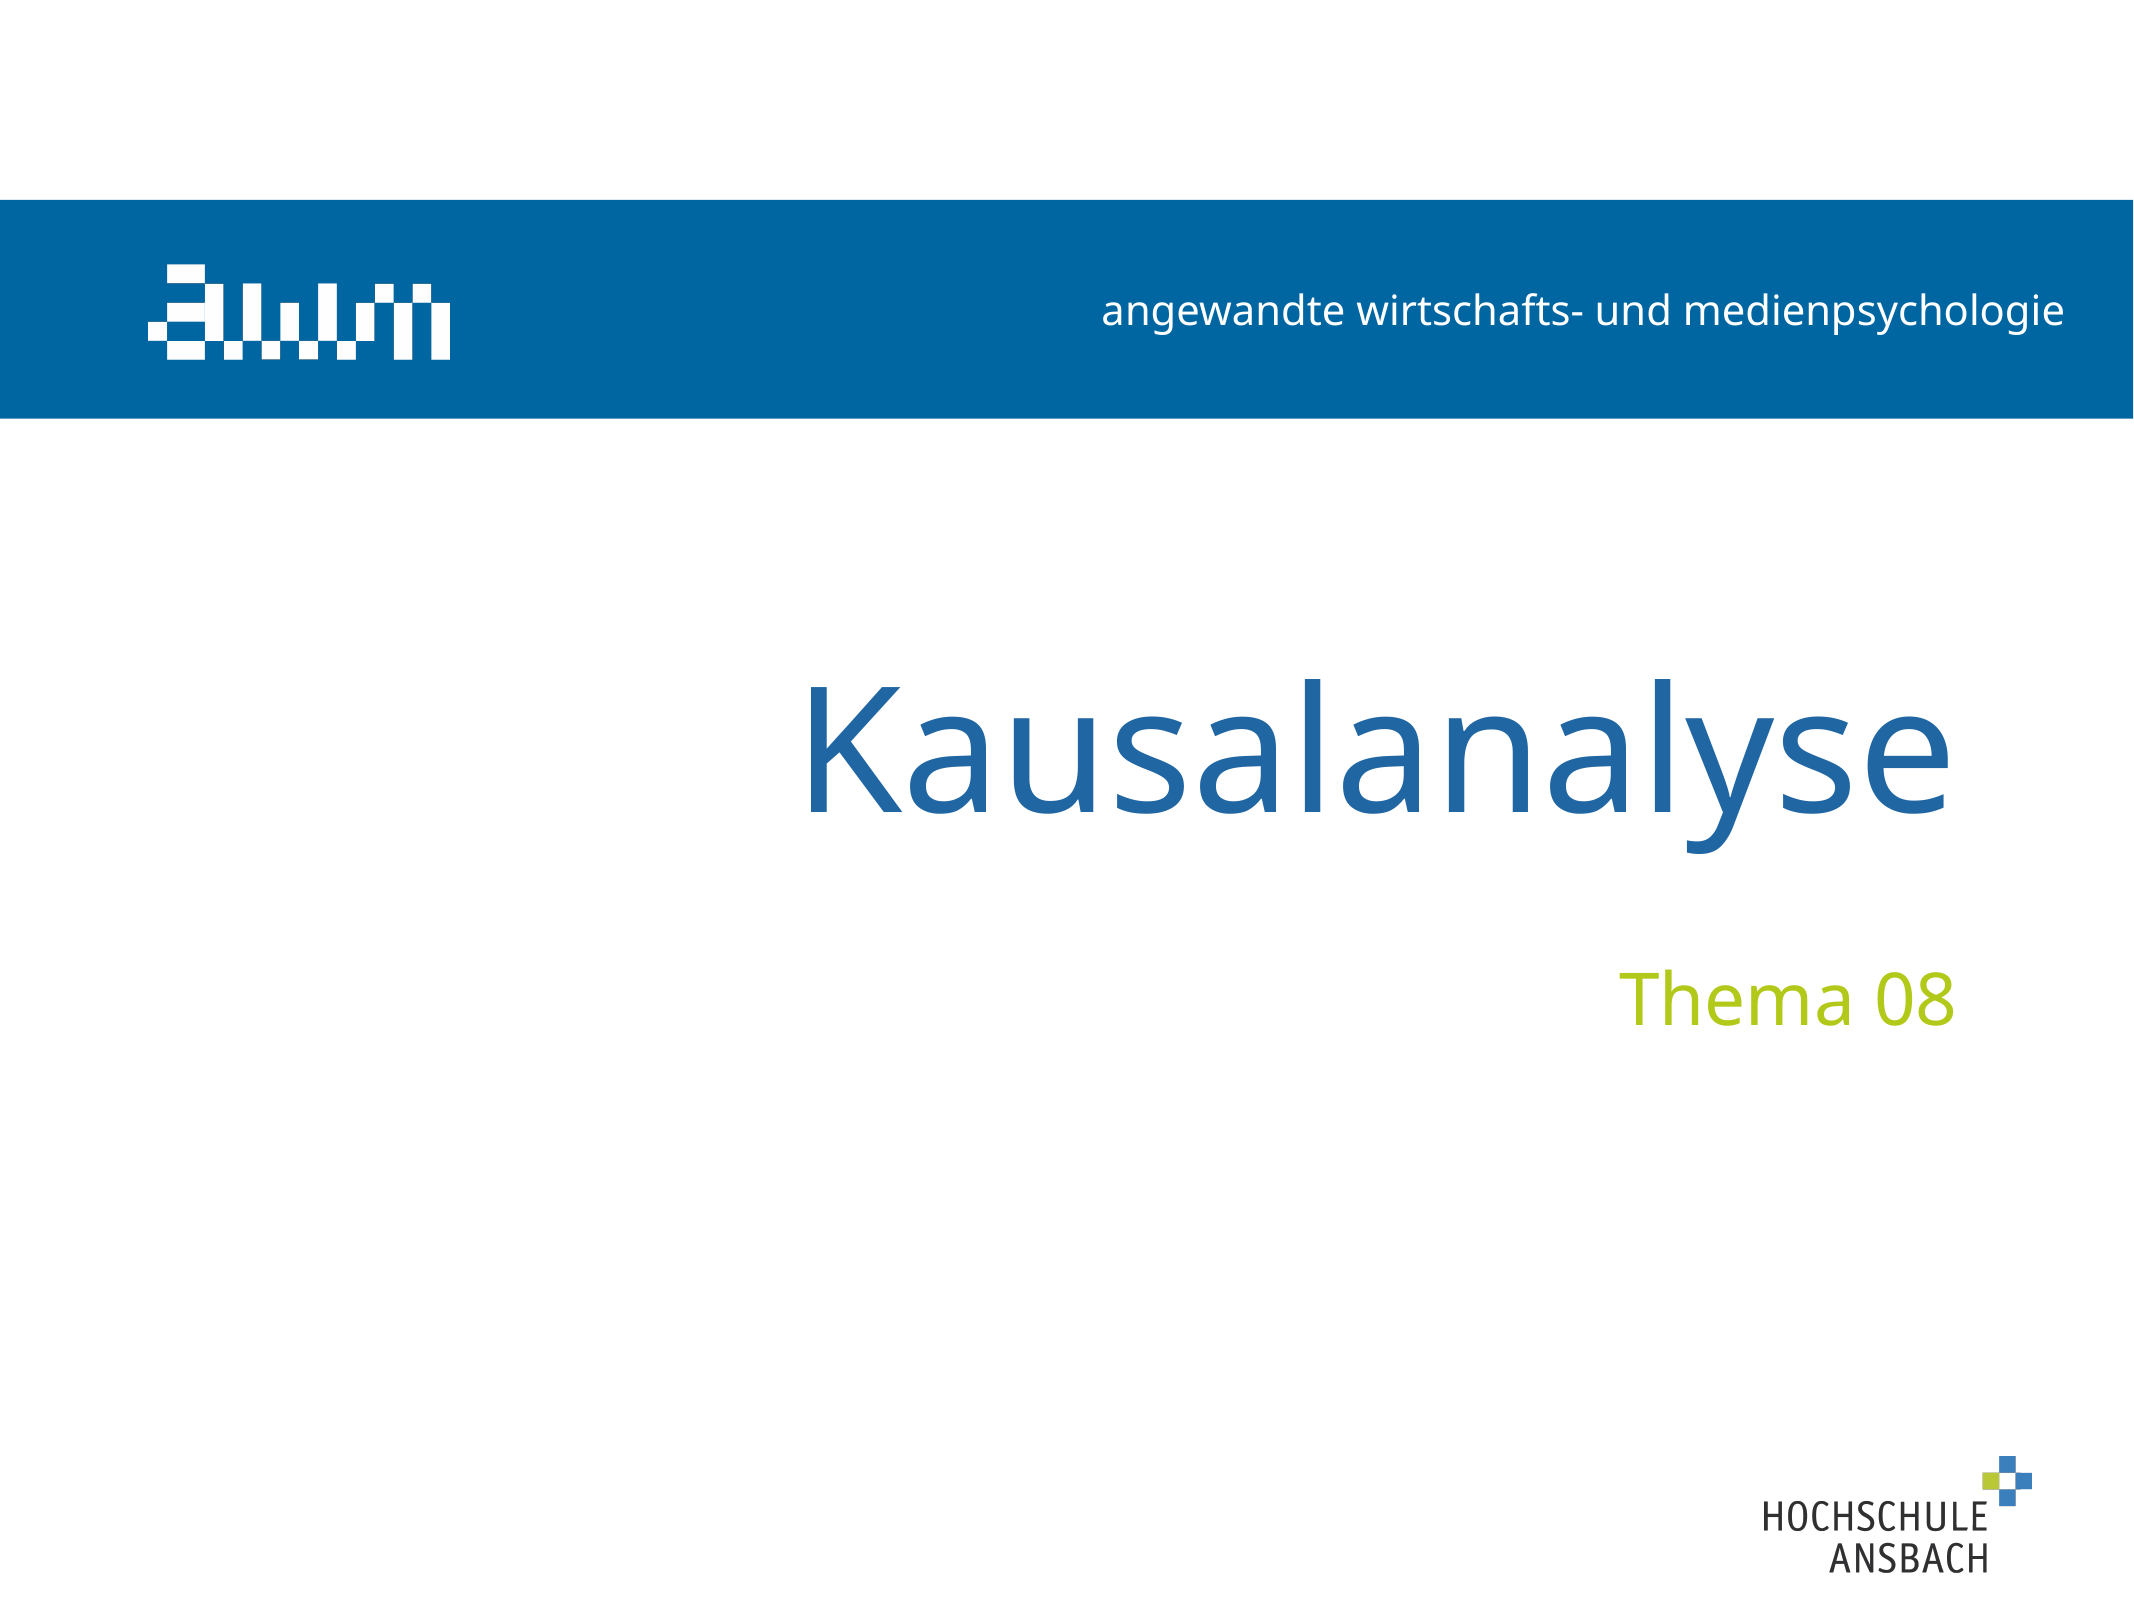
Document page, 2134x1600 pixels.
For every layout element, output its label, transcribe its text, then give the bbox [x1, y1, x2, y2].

subtitle Thema 08 [146, 954, 1988, 1207]
title Kausalanalyse [146, 538, 1988, 948]
picture [148, 264, 450, 360]
picture [1764, 1456, 2032, 1573]
